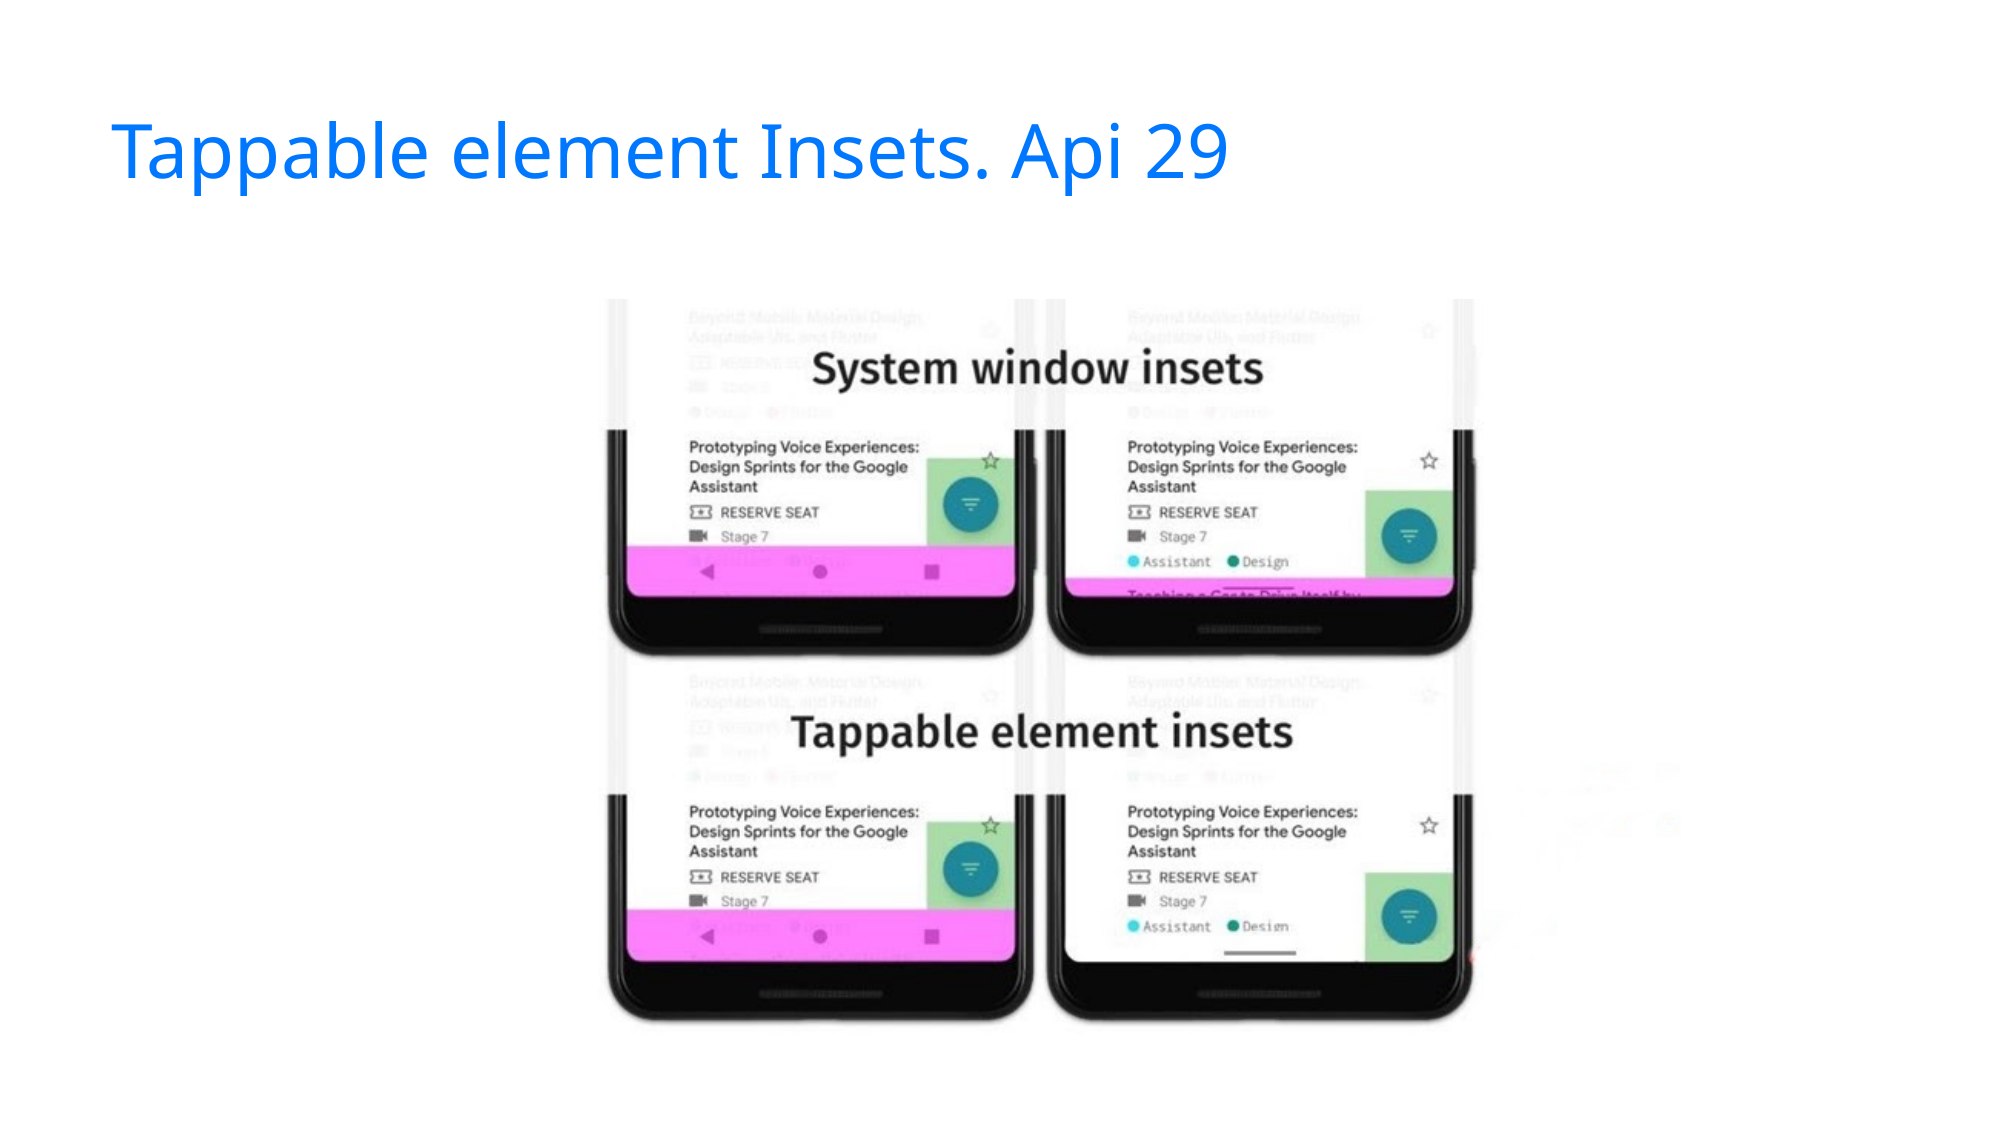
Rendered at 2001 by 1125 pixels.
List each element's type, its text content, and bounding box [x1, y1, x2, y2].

title Tappable element Insets. Api 29 [111, 113, 1487, 291]
picture [308, 299, 1773, 1045]
